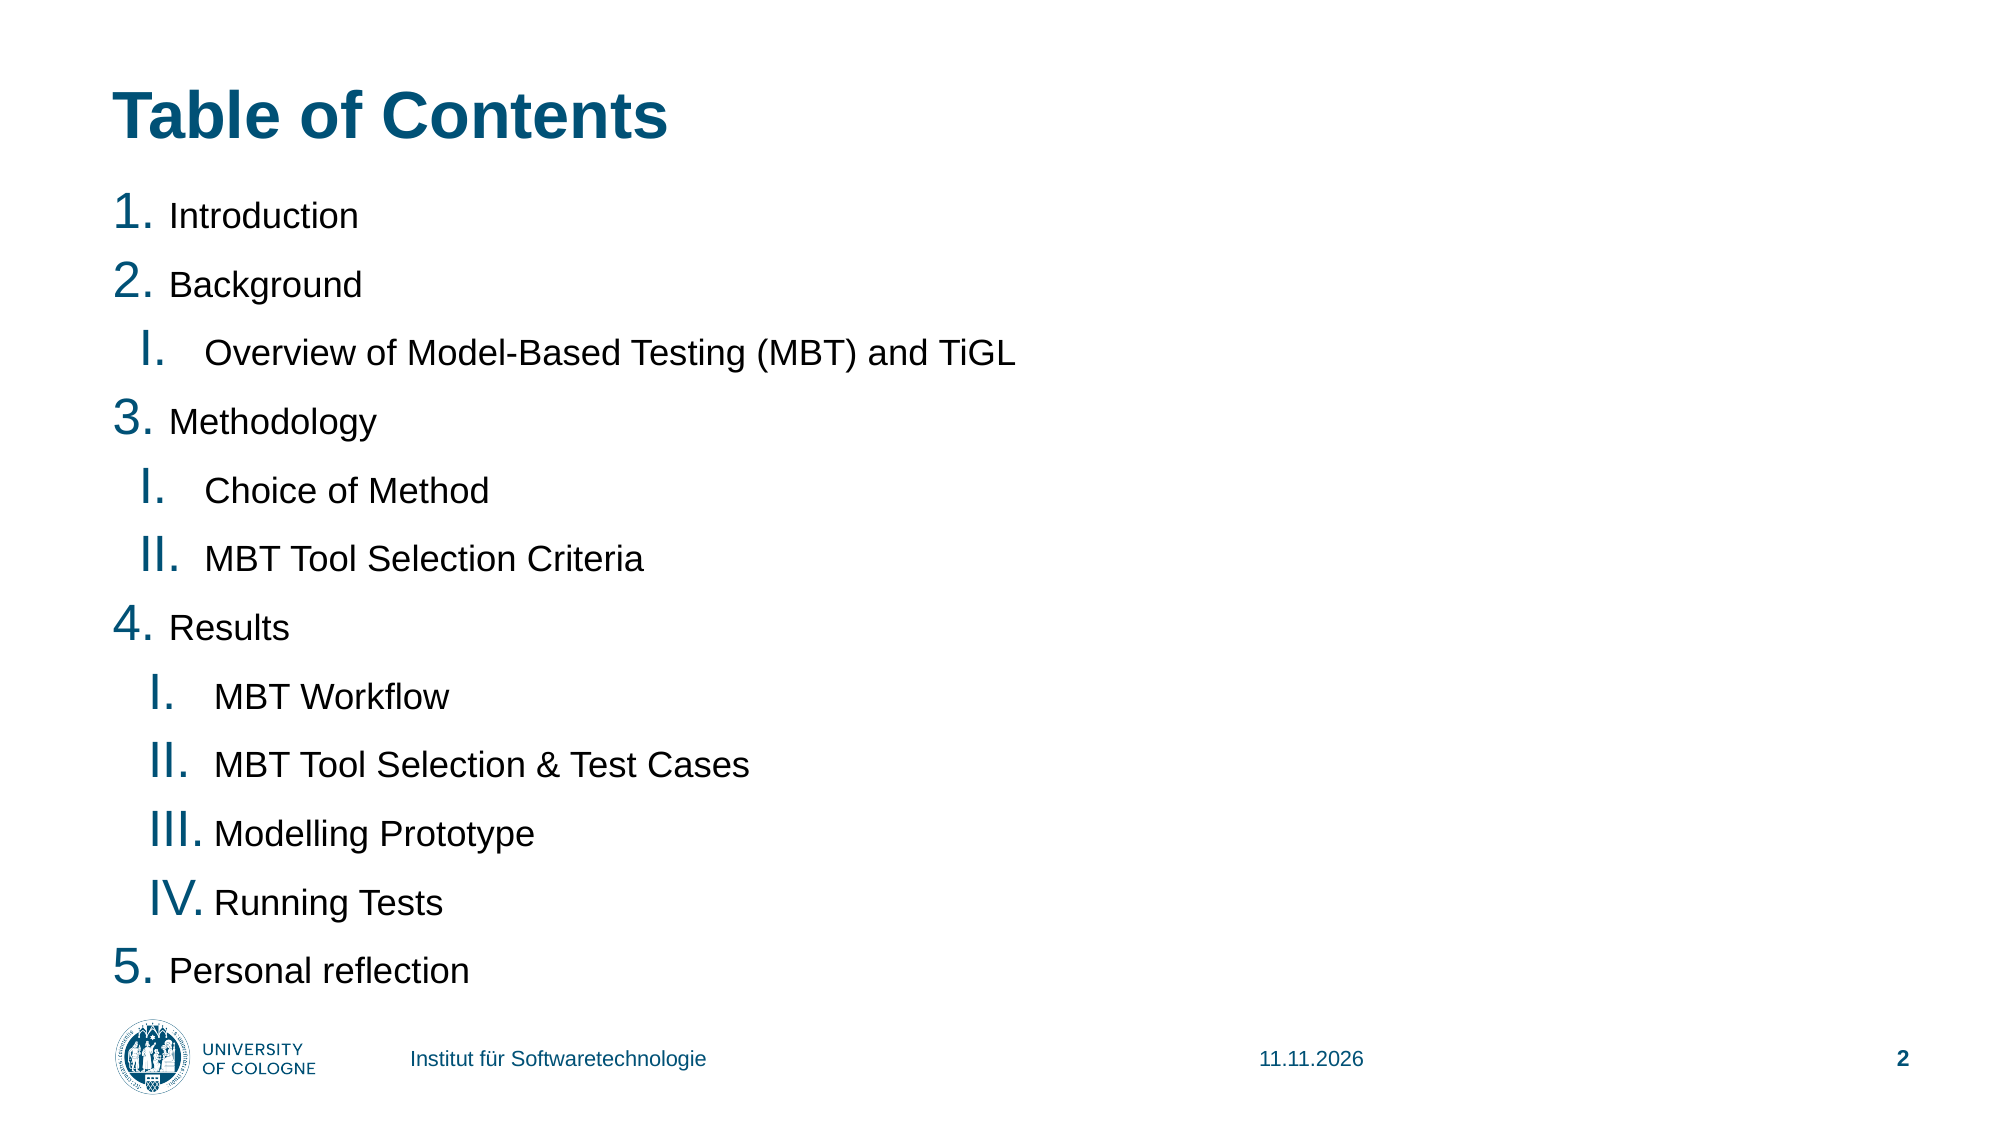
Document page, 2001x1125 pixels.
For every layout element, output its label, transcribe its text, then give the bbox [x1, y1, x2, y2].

picture [102, 1007, 328, 1107]
list Introduction Background Overview of Model-Based Testing (MBT) and TiGL Methodology Choice of Method MBT Tool Selection Criteria Results MBT Workflow MBT Tool Selection & Test Cases Modelling Prototype Running Tests Personal reflection [112, 192, 1910, 1000]
title Table of Contents [112, 80, 1910, 172]
slide_number 2 [1459, 1037, 1910, 1078]
footer Institut für Softwaretechnologie [410, 1037, 1258, 1078]
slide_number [1259, 1037, 1459, 1078]
